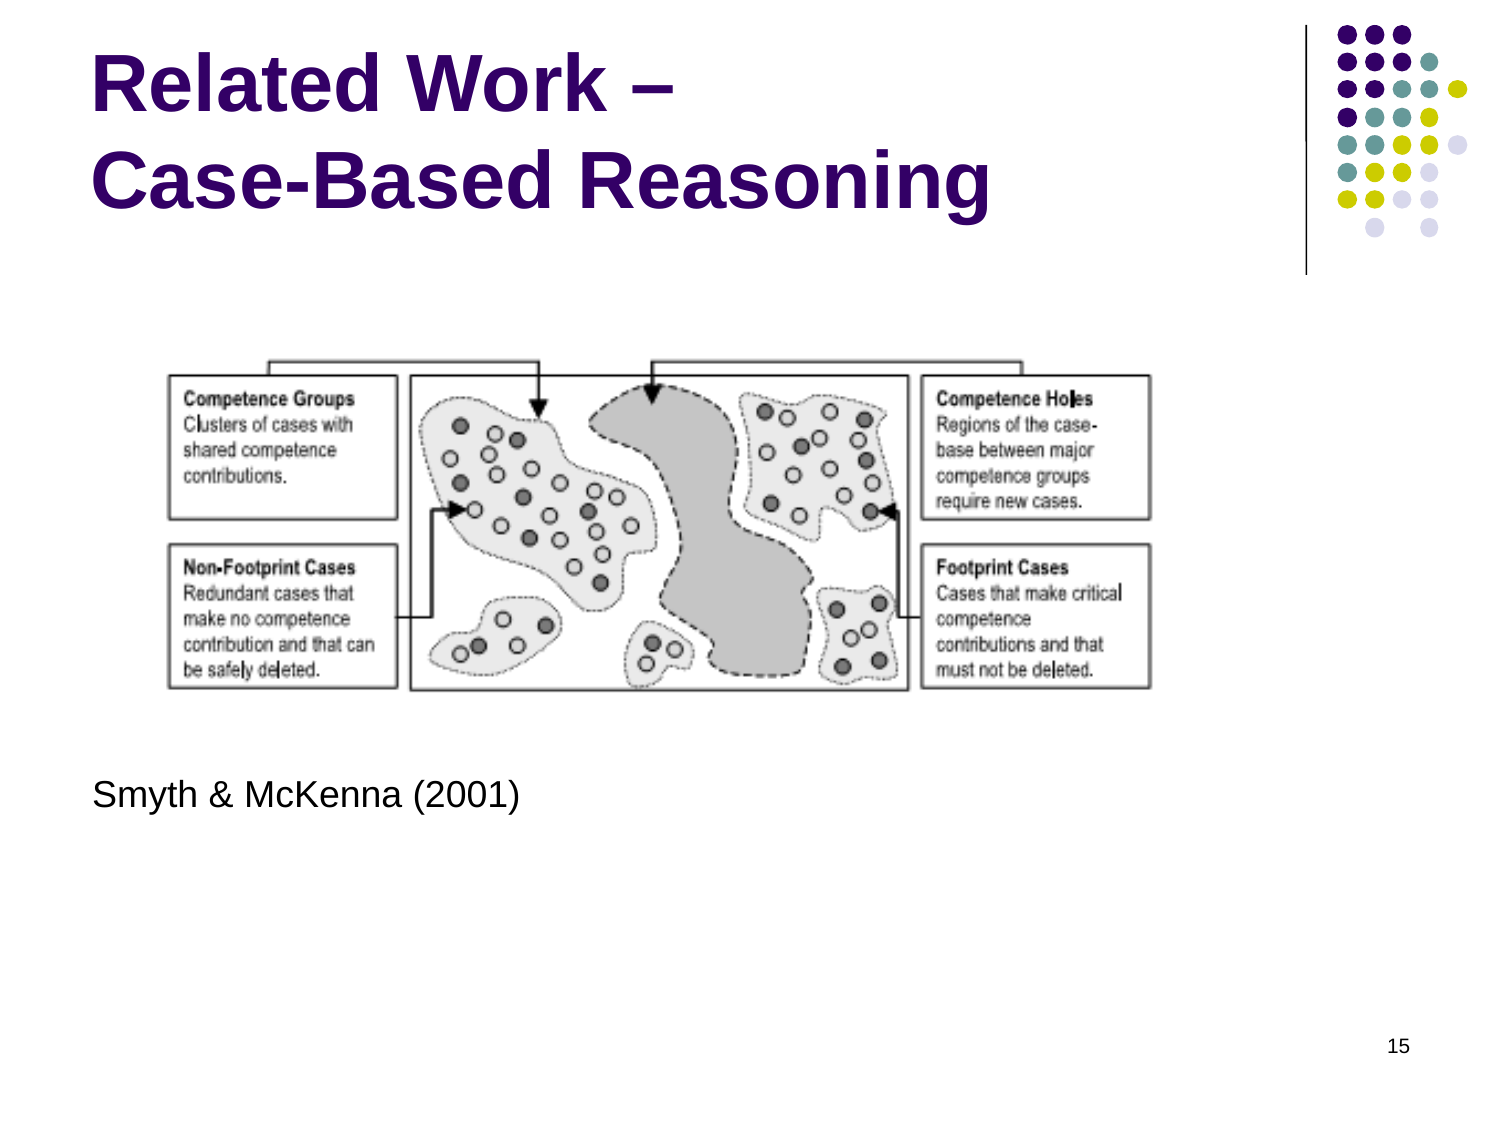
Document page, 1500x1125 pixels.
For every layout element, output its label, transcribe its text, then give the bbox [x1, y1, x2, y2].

text_box Smyth & McKenna (2001) [77, 762, 536, 823]
picture [112, 324, 1188, 710]
title Related Work – Case-Based Reasoning [75, 20, 1313, 233]
slide_number 15 [1074, 1024, 1426, 1101]
